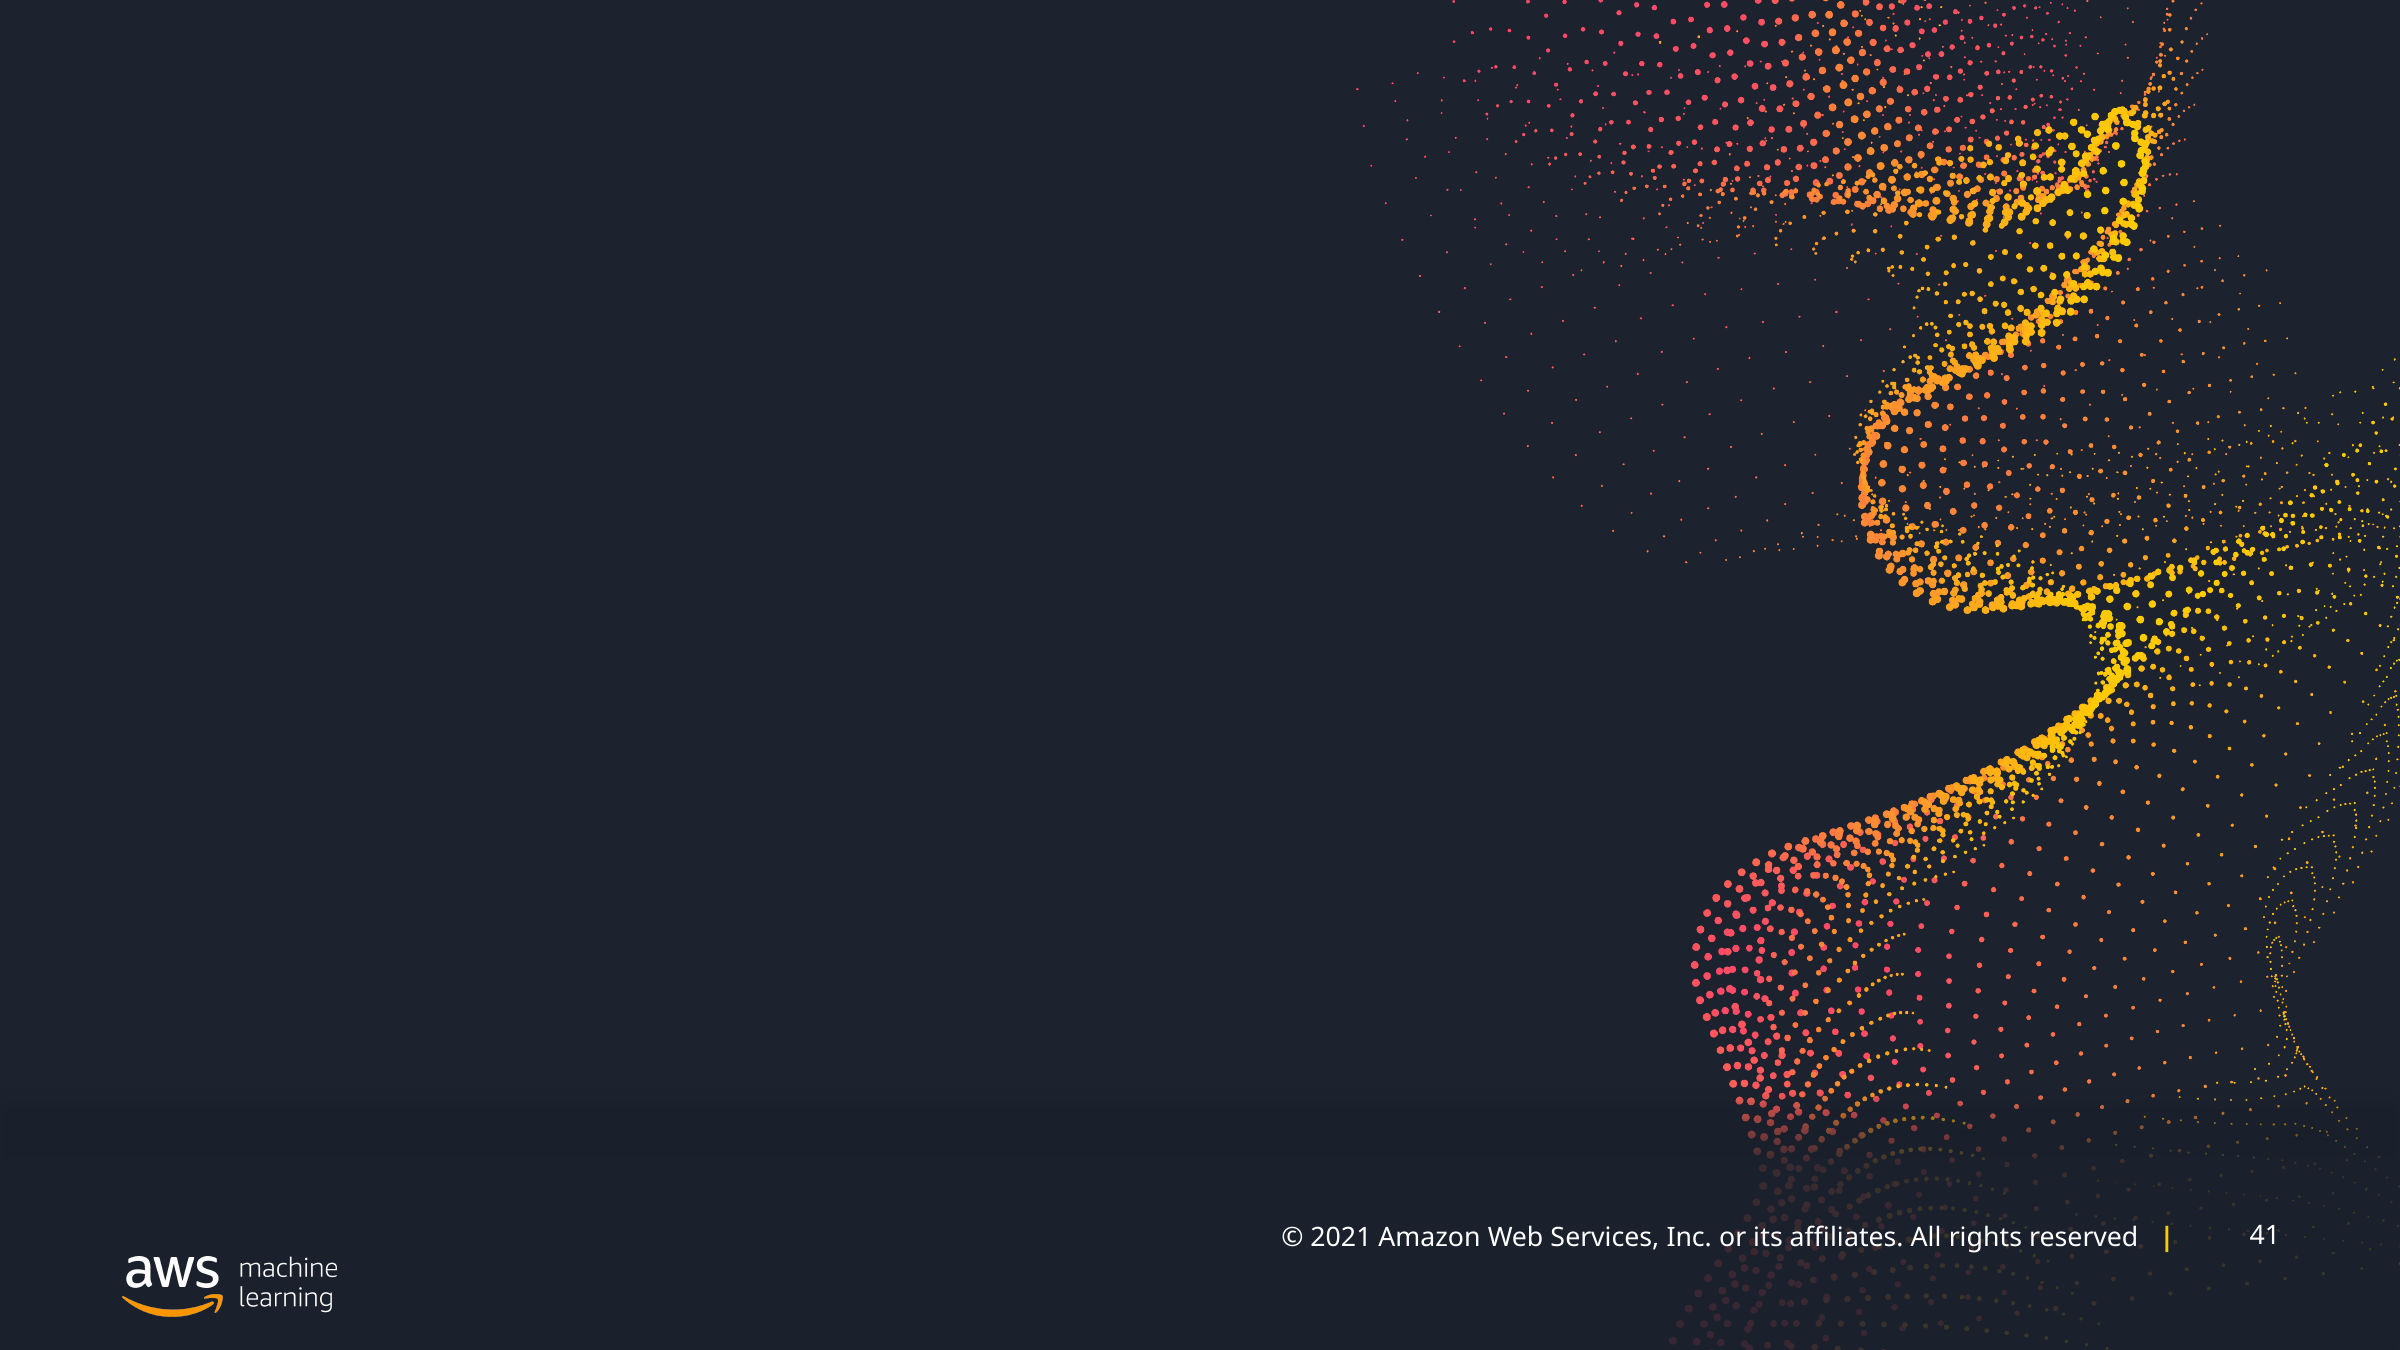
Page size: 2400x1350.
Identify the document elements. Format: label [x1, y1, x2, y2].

picture [122, 1256, 337, 1317]
picture [1356, 0, 2400, 1130]
